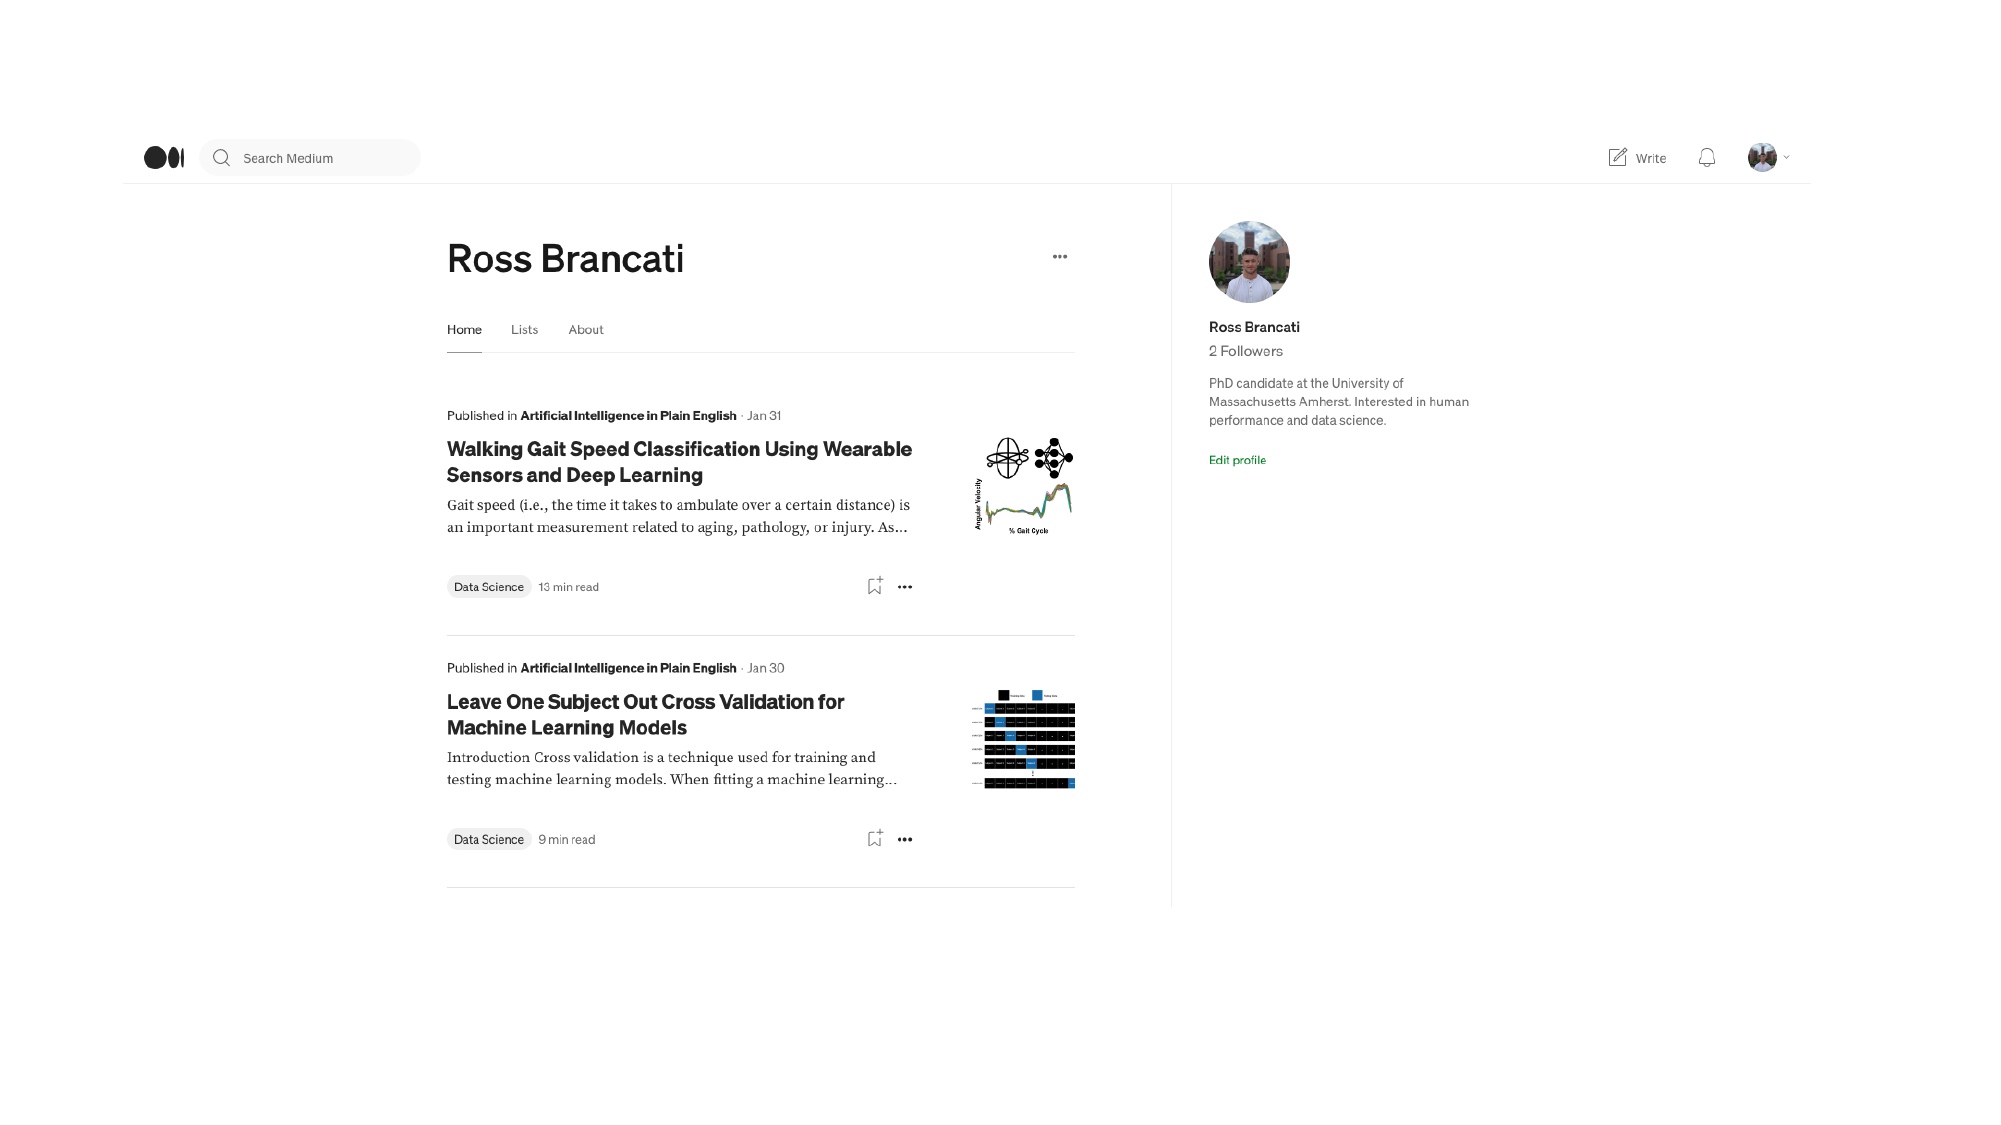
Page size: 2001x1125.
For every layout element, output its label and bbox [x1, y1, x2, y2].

picture [123, 131, 1811, 907]
